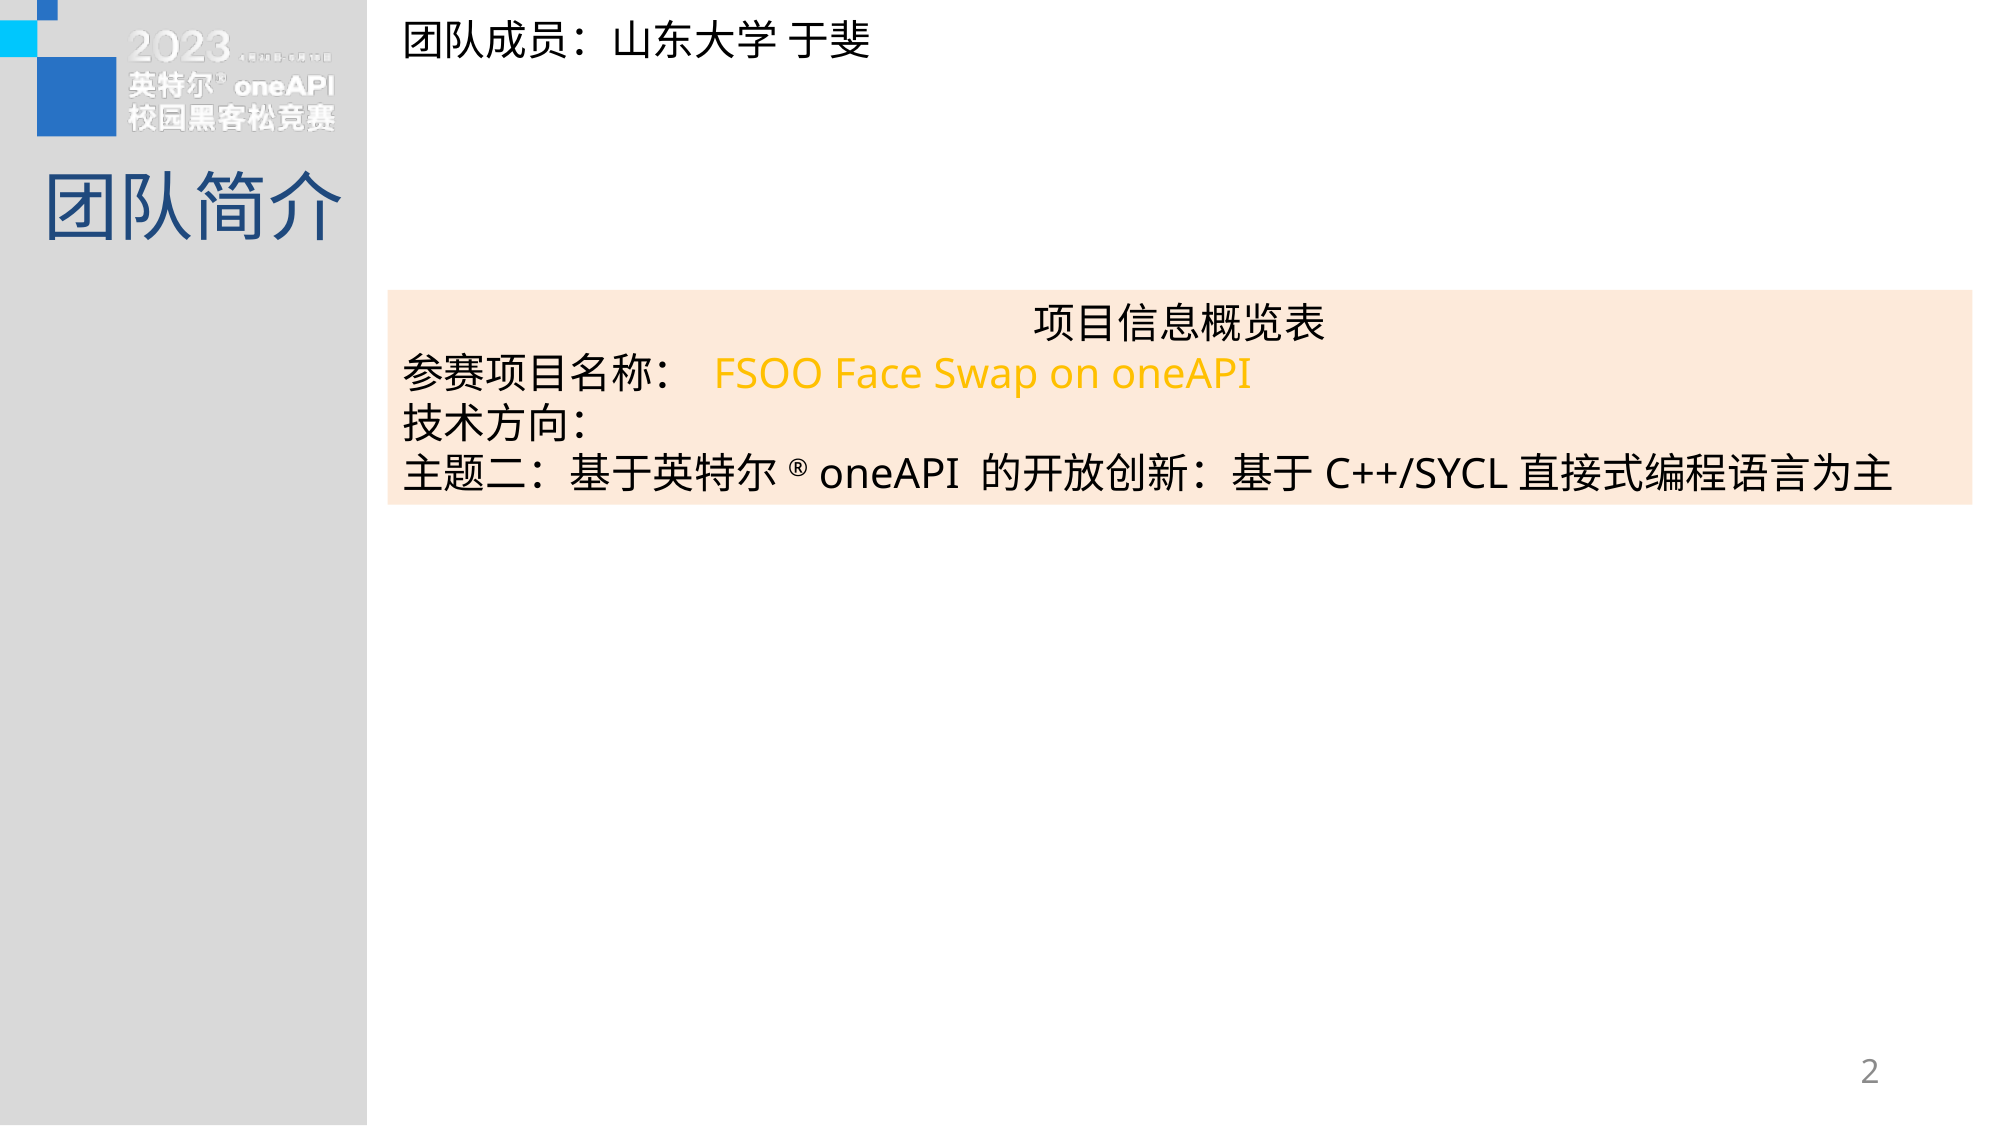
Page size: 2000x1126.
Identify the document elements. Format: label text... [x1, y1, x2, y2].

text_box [0, 0, 117, 137]
text_box [0, 0, 367, 1126]
text_box 项目信息概览表 参赛项目名称： FSOO Face Swap on oneAPI 技术方向： 主题二：基于英特尔® oneAPI 的开放创新：基于C++/SYCL直接式编程语言为主 [387, 289, 1973, 505]
text_box 团队成员：山东大学 于斐 [387, 6, 1973, 71]
picture [120, 26, 344, 141]
text_box 团队简介 [28, 152, 359, 258]
slide_number 2 [1433, 1042, 1900, 1103]
